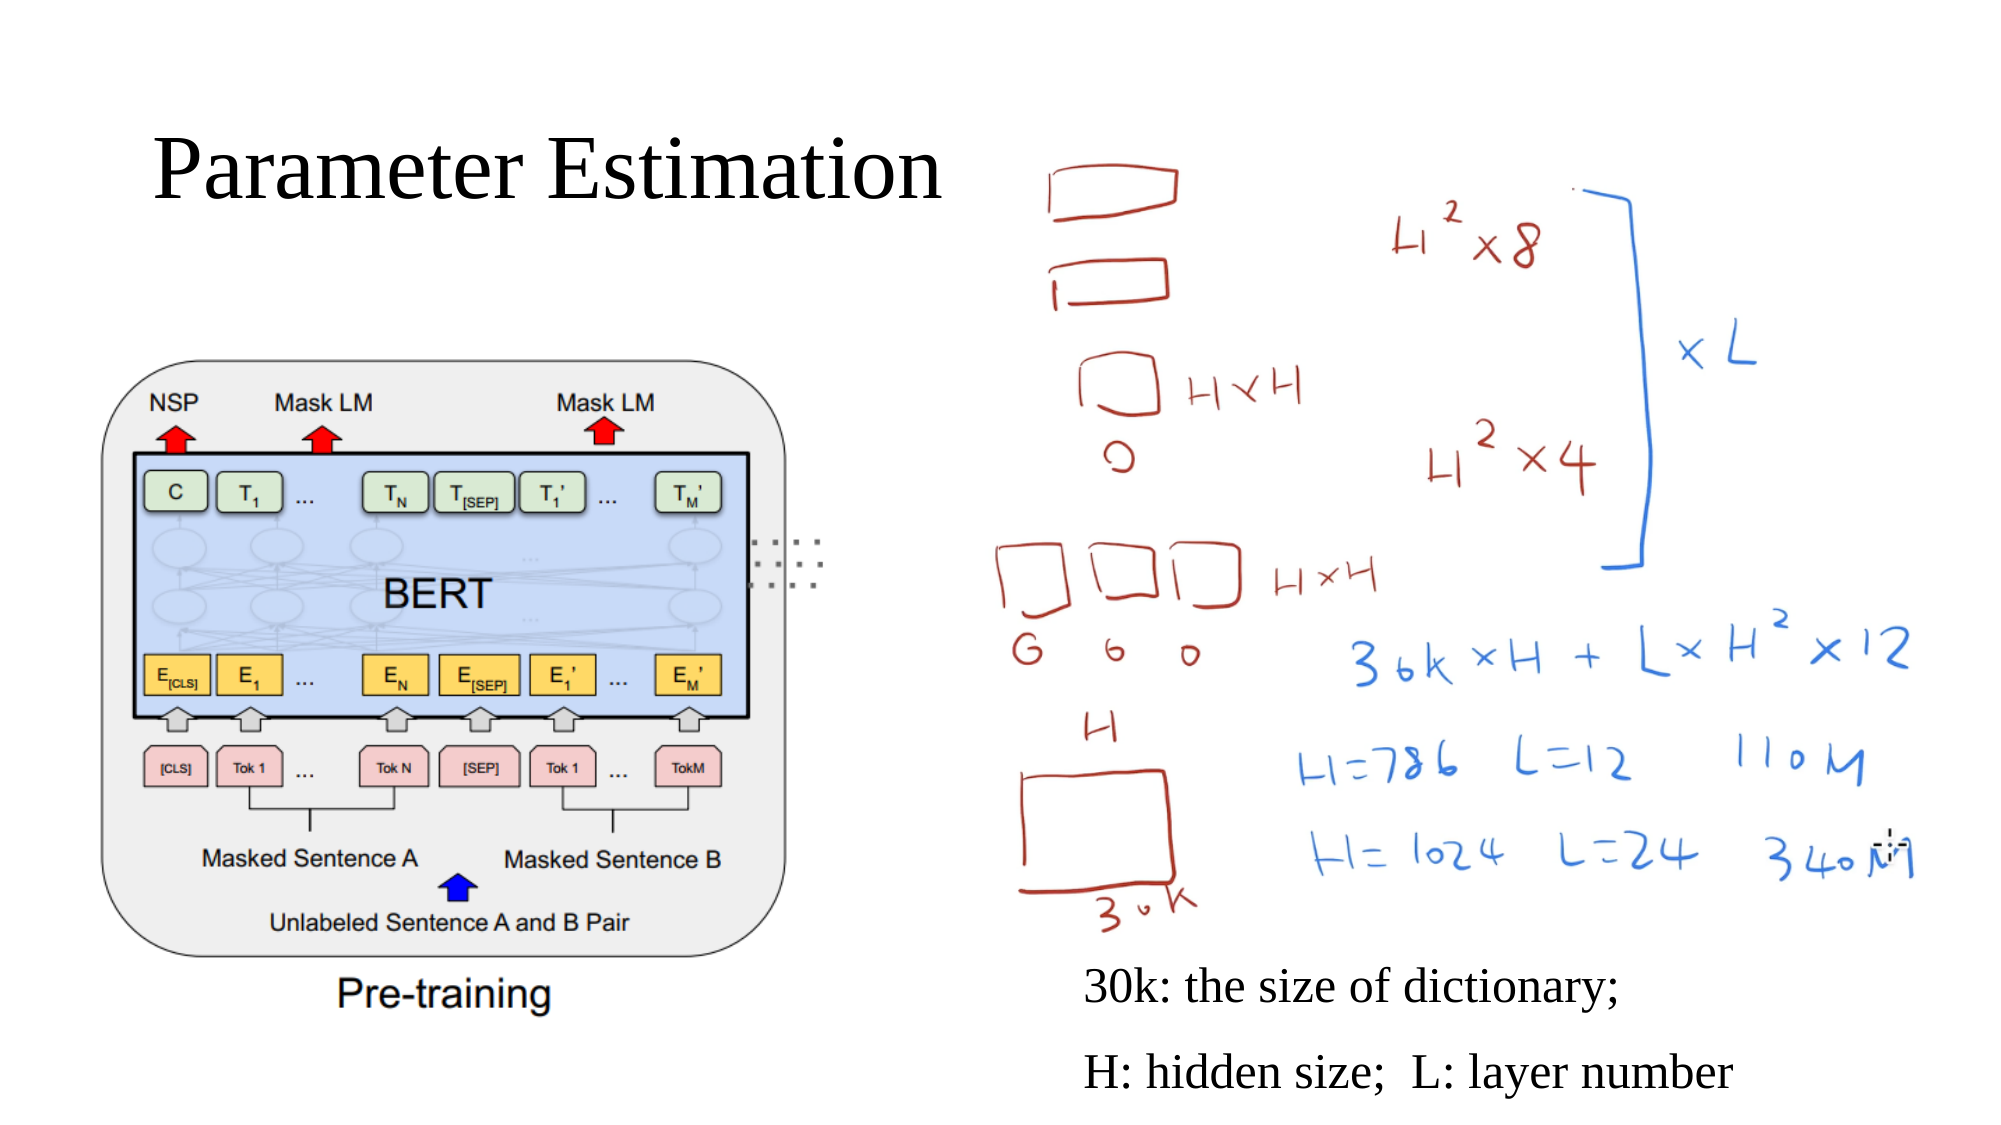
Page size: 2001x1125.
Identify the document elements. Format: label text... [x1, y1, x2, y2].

picture [955, 136, 1963, 939]
title Parameter Estimation [137, 59, 1863, 278]
list 30k: the size of dictionary; H: hidden size; L: layer number [1068, 939, 1957, 1125]
picture [45, 319, 824, 1040]
